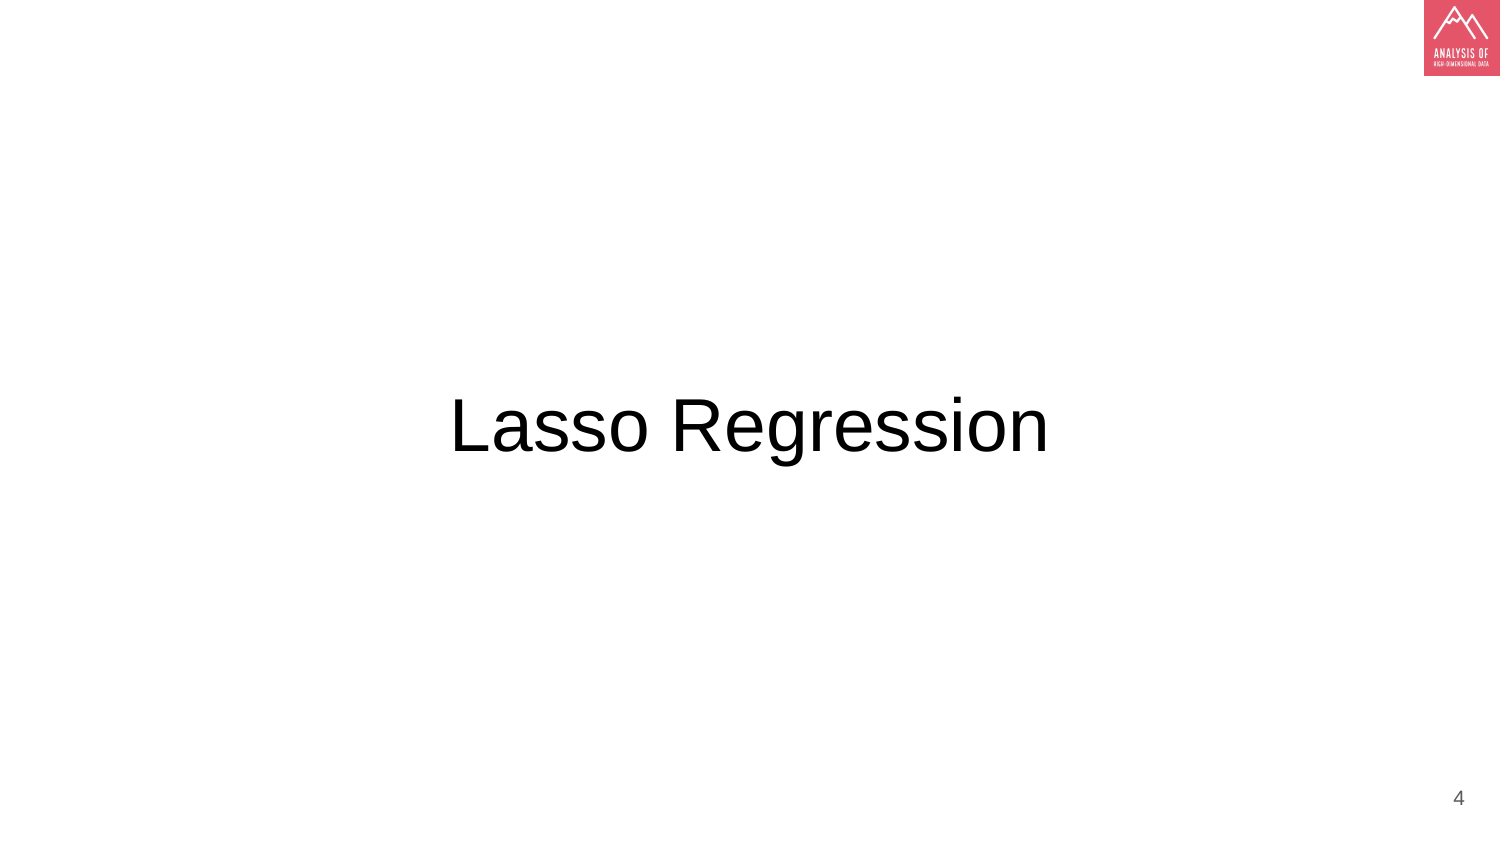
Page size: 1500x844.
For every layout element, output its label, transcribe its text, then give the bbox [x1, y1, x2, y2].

slide_number ‹#› [1389, 764, 1480, 830]
picture [1424, 0, 1500, 76]
title Lasso Regression [51, 352, 1449, 491]
